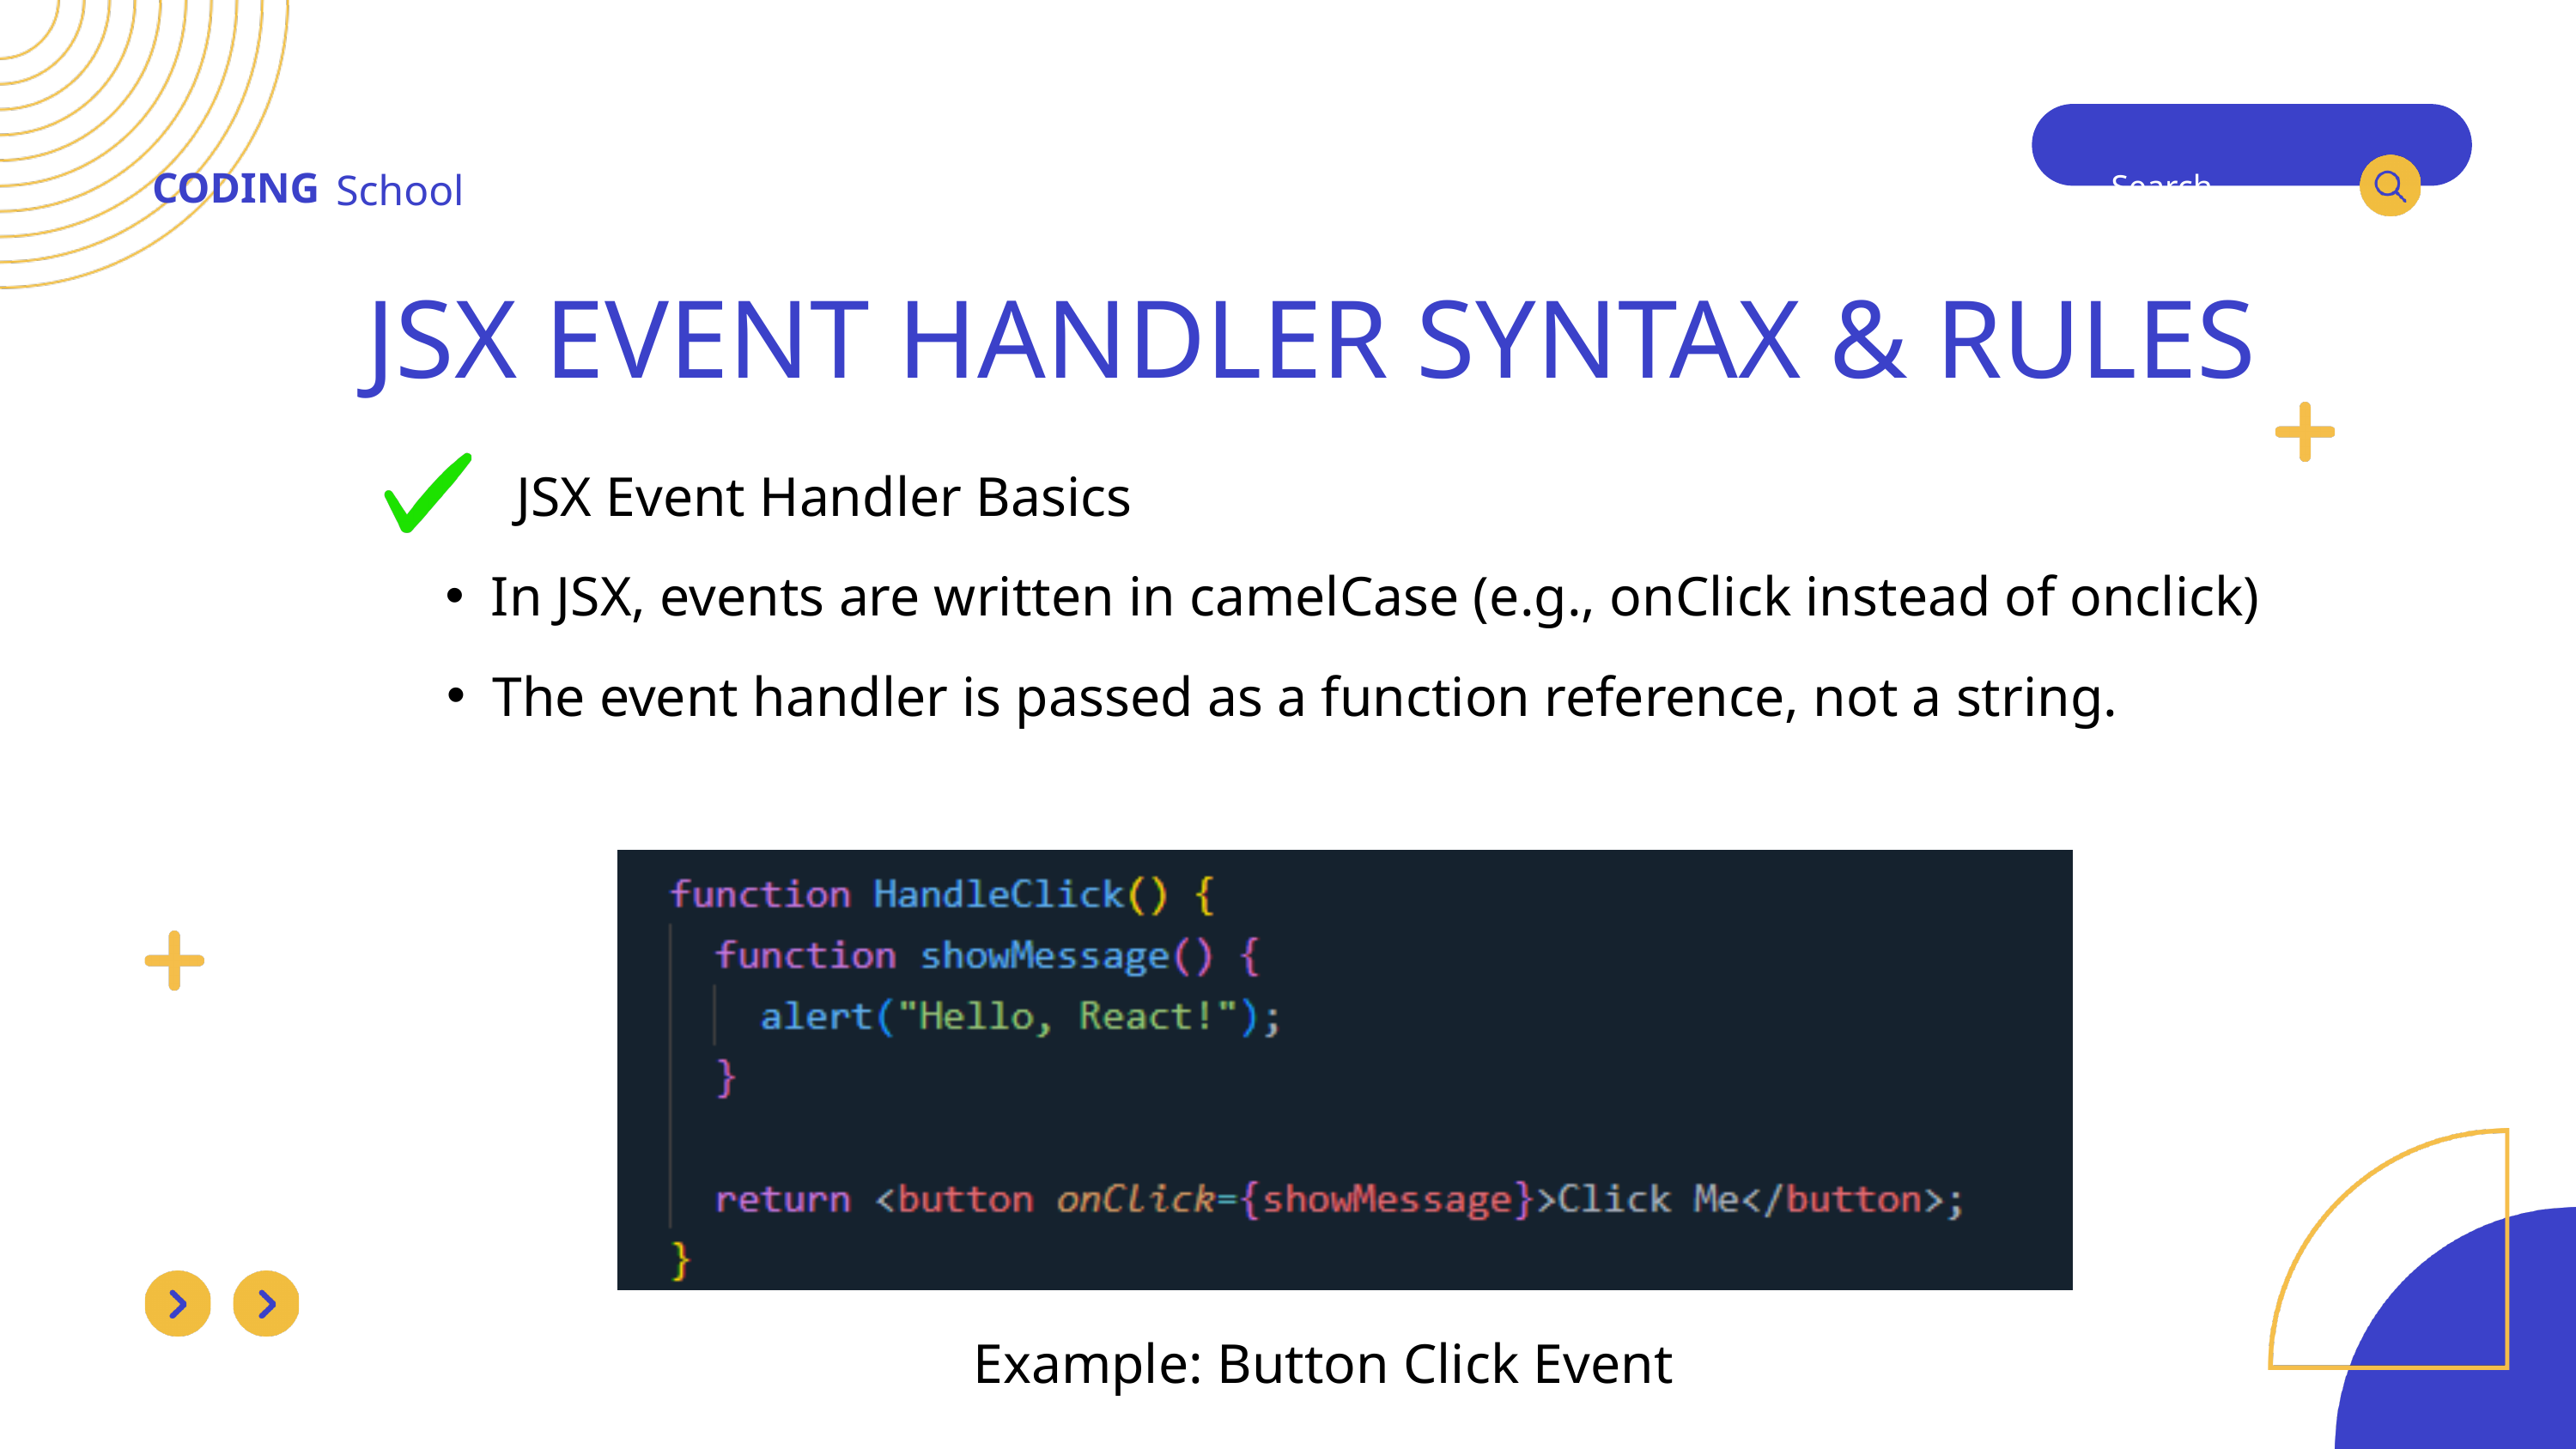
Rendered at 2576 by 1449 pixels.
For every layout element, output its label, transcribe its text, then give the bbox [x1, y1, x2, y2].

text_box [233, 1270, 300, 1337]
text_box [2335, 1207, 2576, 1449]
text_box School [336, 156, 525, 215]
text_box [384, 452, 472, 533]
text_box [169, 1289, 187, 1319]
text_box Example: Button Click Event [589, 1329, 2045, 1394]
text_box JSX EVENT HANDLER SYNTAX & RULES [265, 281, 2330, 400]
text_box [2373, 169, 2407, 203]
text_box CODING [112, 154, 320, 212]
text_box [617, 850, 2074, 1290]
text_box [2275, 402, 2336, 462]
text_box [258, 1289, 276, 1319]
text_box [2360, 155, 2421, 216]
text_box [2268, 1128, 2510, 1370]
text_box [144, 931, 204, 991]
text_box Search . . . [2111, 166, 2291, 205]
text_box [0, 0, 290, 290]
text_box The event handler is passed as a function reference, not a string. [401, 662, 2215, 727]
text_box JSX Event Handler Basics [471, 462, 1164, 527]
text_box In JSX, events are written in camelCase (e.g., onClick instead of onclick) [399, 562, 2391, 627]
text_box [144, 1270, 211, 1337]
